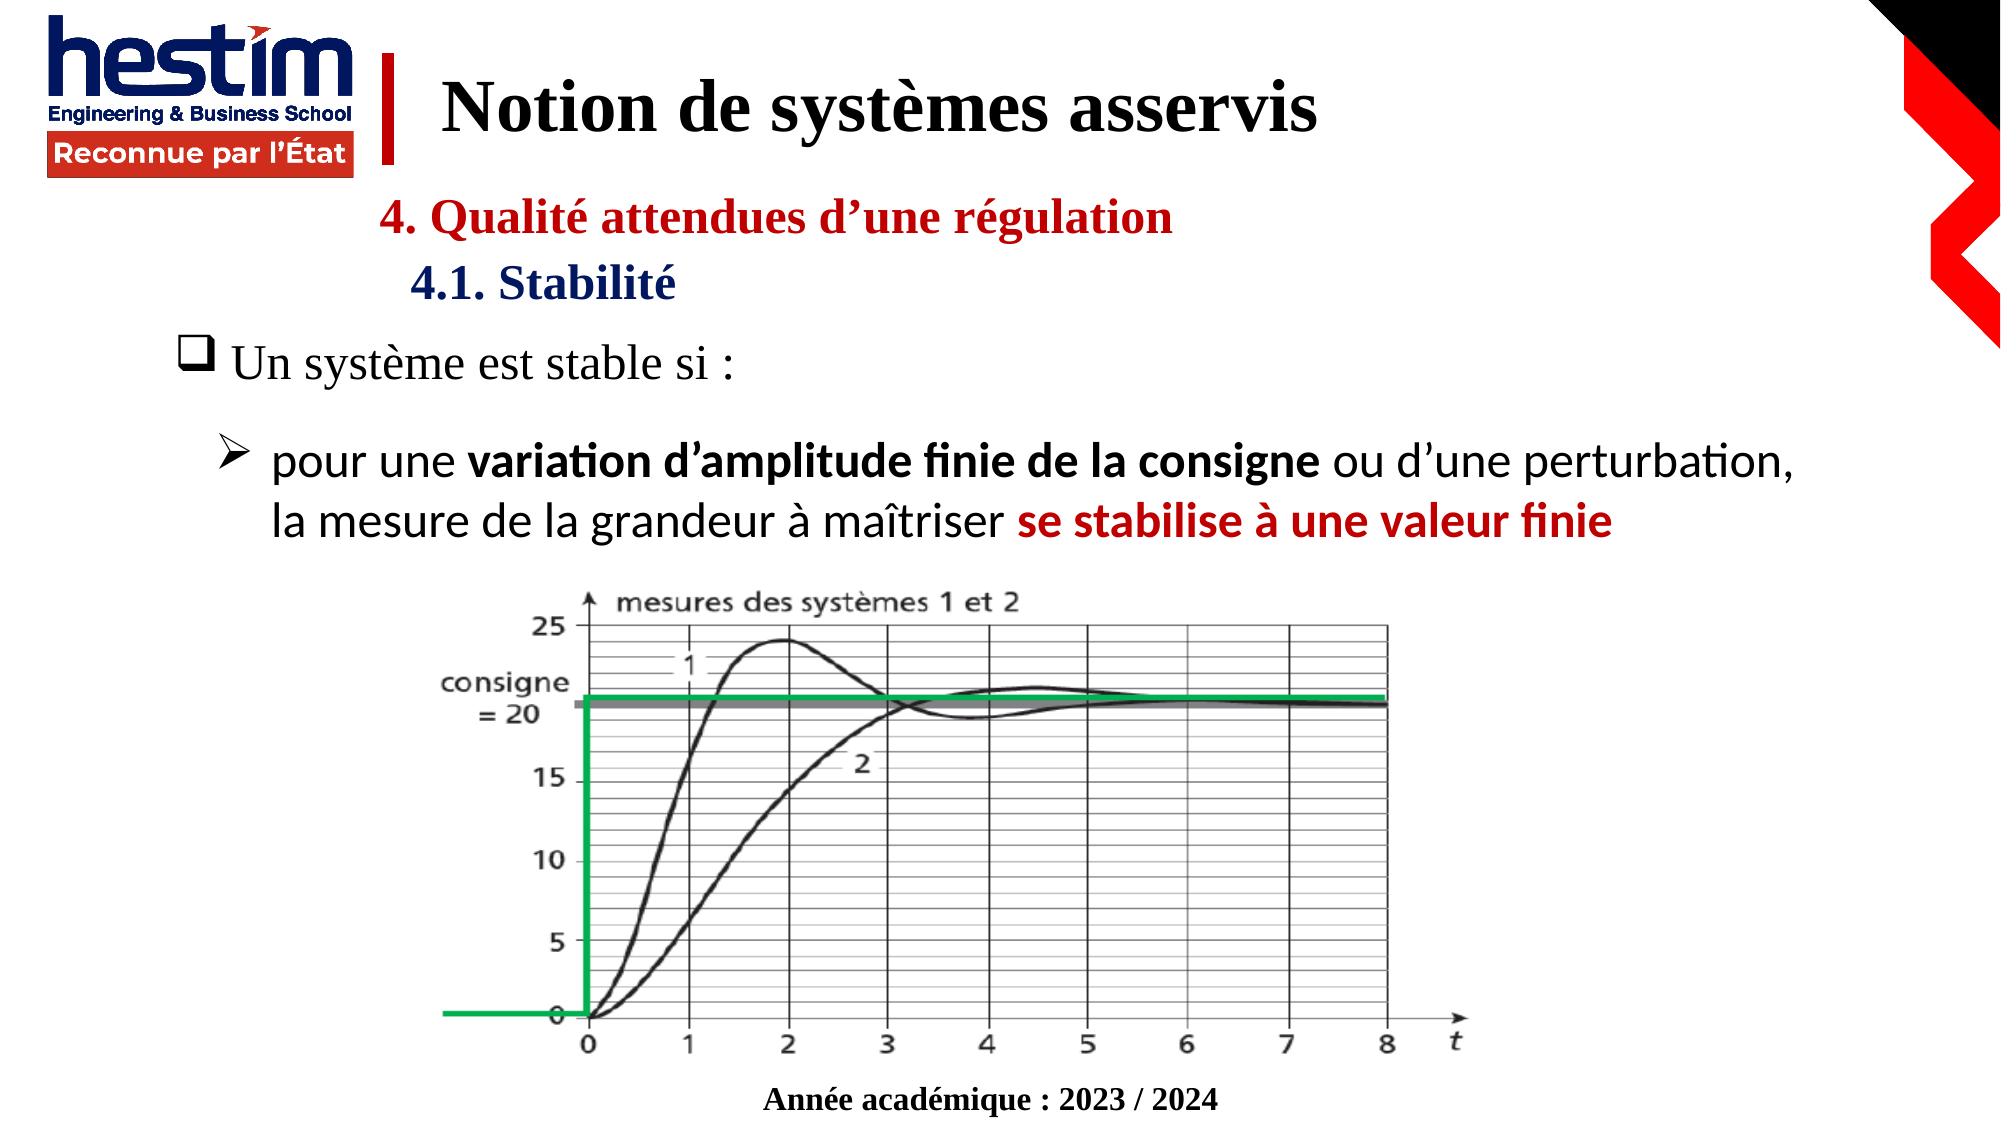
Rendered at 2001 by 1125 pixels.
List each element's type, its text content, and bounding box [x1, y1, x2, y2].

text_box 4.1. Stabilité [395, 242, 692, 317]
picture [0, 7, 456, 212]
text_box 4. Qualité attendues d’une régulation [364, 175, 1189, 251]
picture [380, 556, 1517, 1073]
text_box pour une variation d’amplitude finie de la consigne ou d’une perturbation, la mesure de la grandeur à maîtriser se stabilise à une valeur finie [200, 419, 1846, 555]
text_box Un système est stable si : [159, 322, 1654, 398]
text_box Notion de systèmes asservis [456, 52, 1593, 150]
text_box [1866, 0, 2000, 350]
